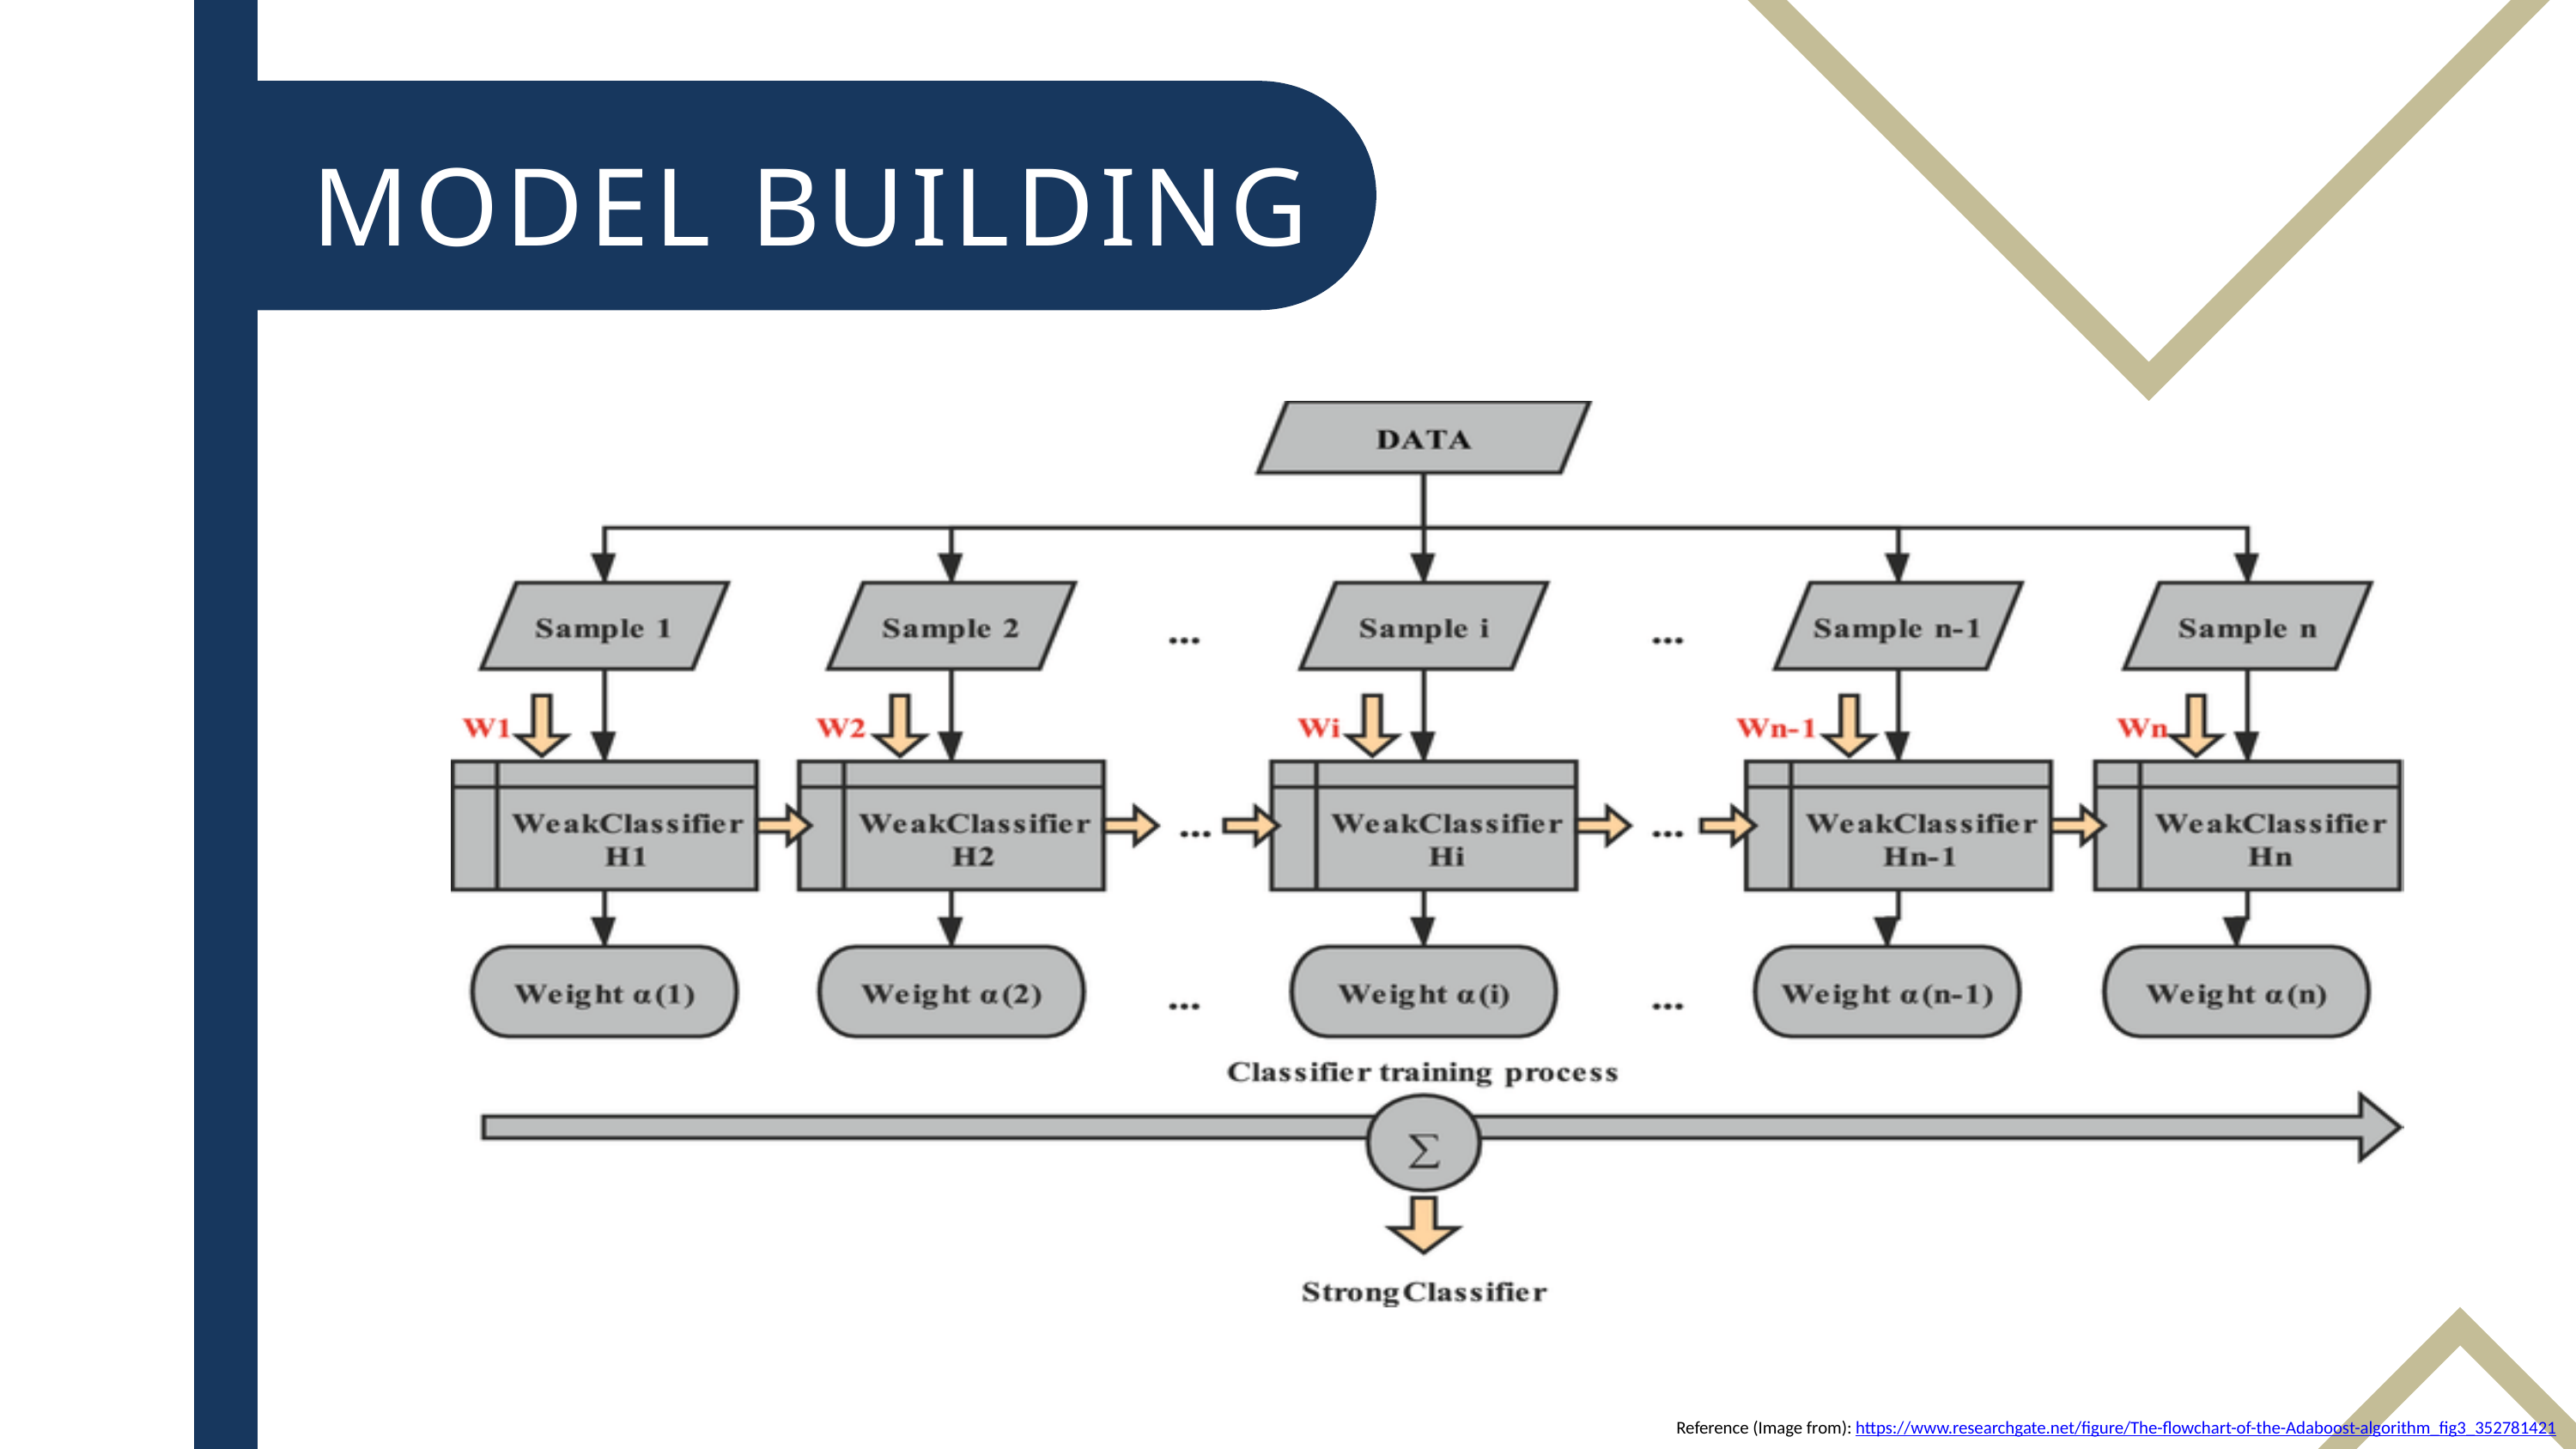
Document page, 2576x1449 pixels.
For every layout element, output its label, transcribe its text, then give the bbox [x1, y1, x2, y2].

text_box MODEL BUILDING [264, 141, 696, 268]
picture [450, 400, 2405, 1307]
text_box MODEL BUILDING [934, 141, 1410, 268]
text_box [701, 0, 932, 397]
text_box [193, 0, 258, 1449]
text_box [1714, 0, 2576, 221]
text_box Reference (Image from): https://www.researchgate.net/figure/The-flowchart-of-the-Adaboost-algorithm_fig3_352781421 [1663, 1410, 2576, 1449]
